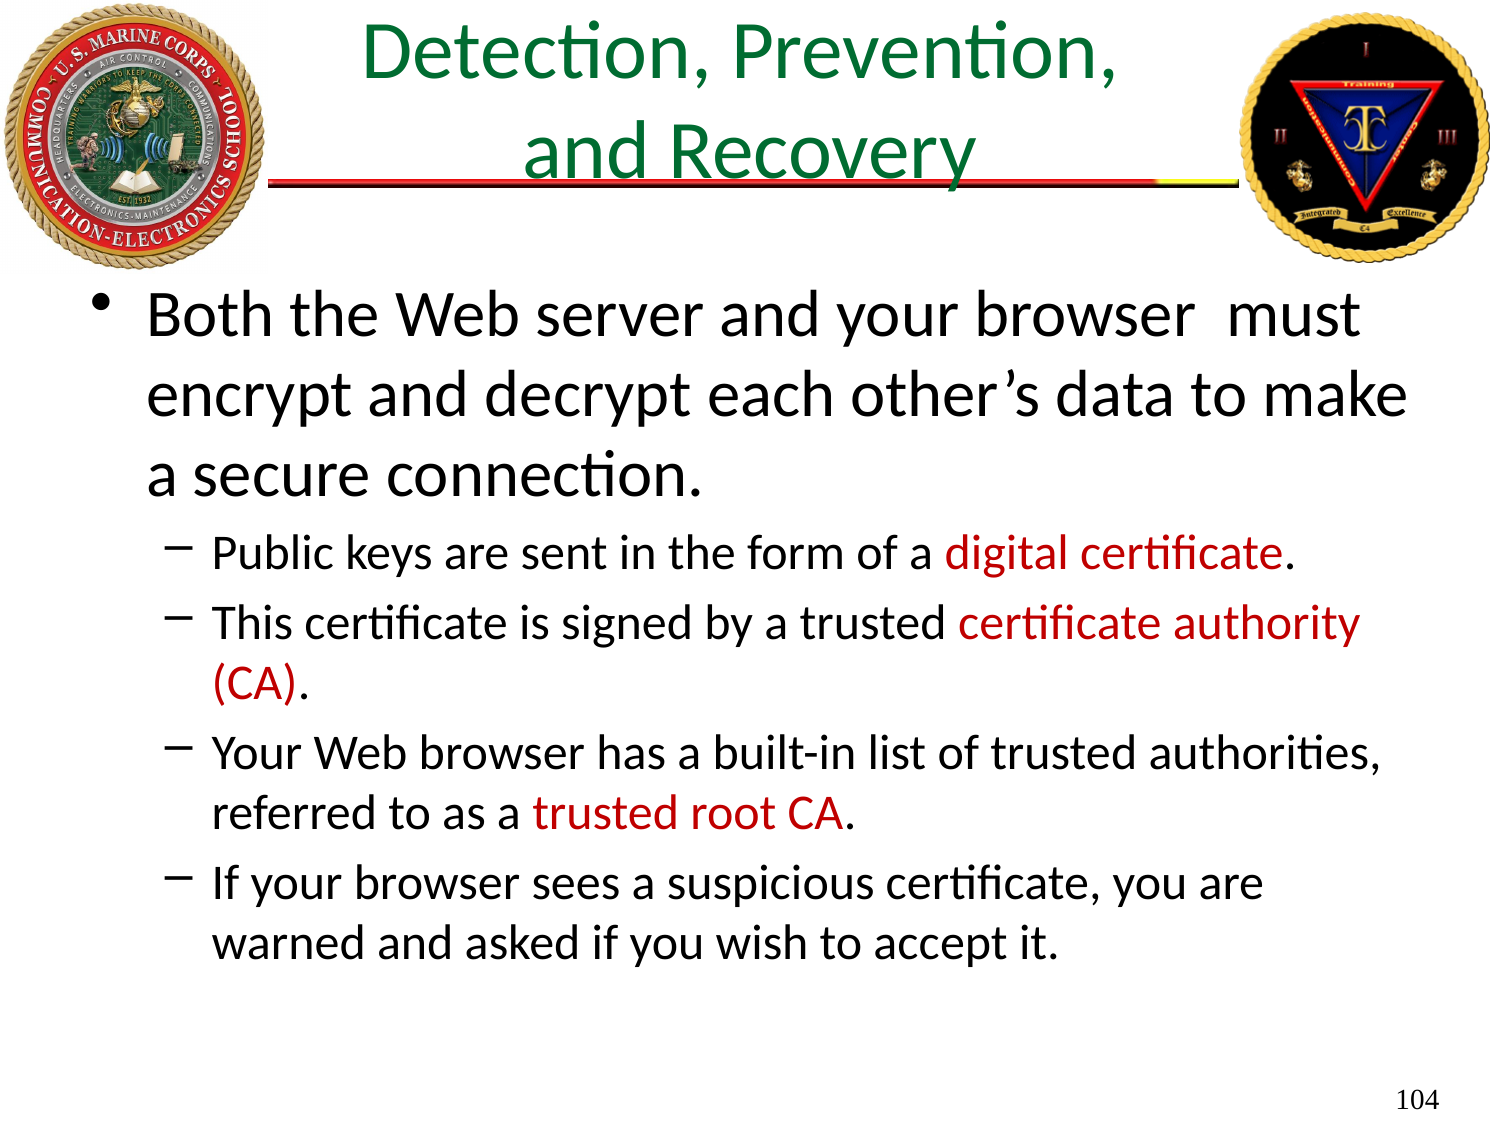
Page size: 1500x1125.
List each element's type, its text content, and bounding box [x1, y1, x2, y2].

title Detection, Prevention, and Recovery [75, 0, 1425, 175]
list Both the Web server and your browser must encrypt and decrypt each other’s data to make a secure connection. Public keys are sent in the form of a digital certificate. This certificate is signed by a trusted certificate authority (CA). Your Web browser has a built-in list of trusted authorities, referred to as a trusted root CA. If your browser sees a suspicious certificate, you are warned and asked if you wish to accept it. [75, 262, 1425, 1005]
picture [0, 0, 1490, 274]
